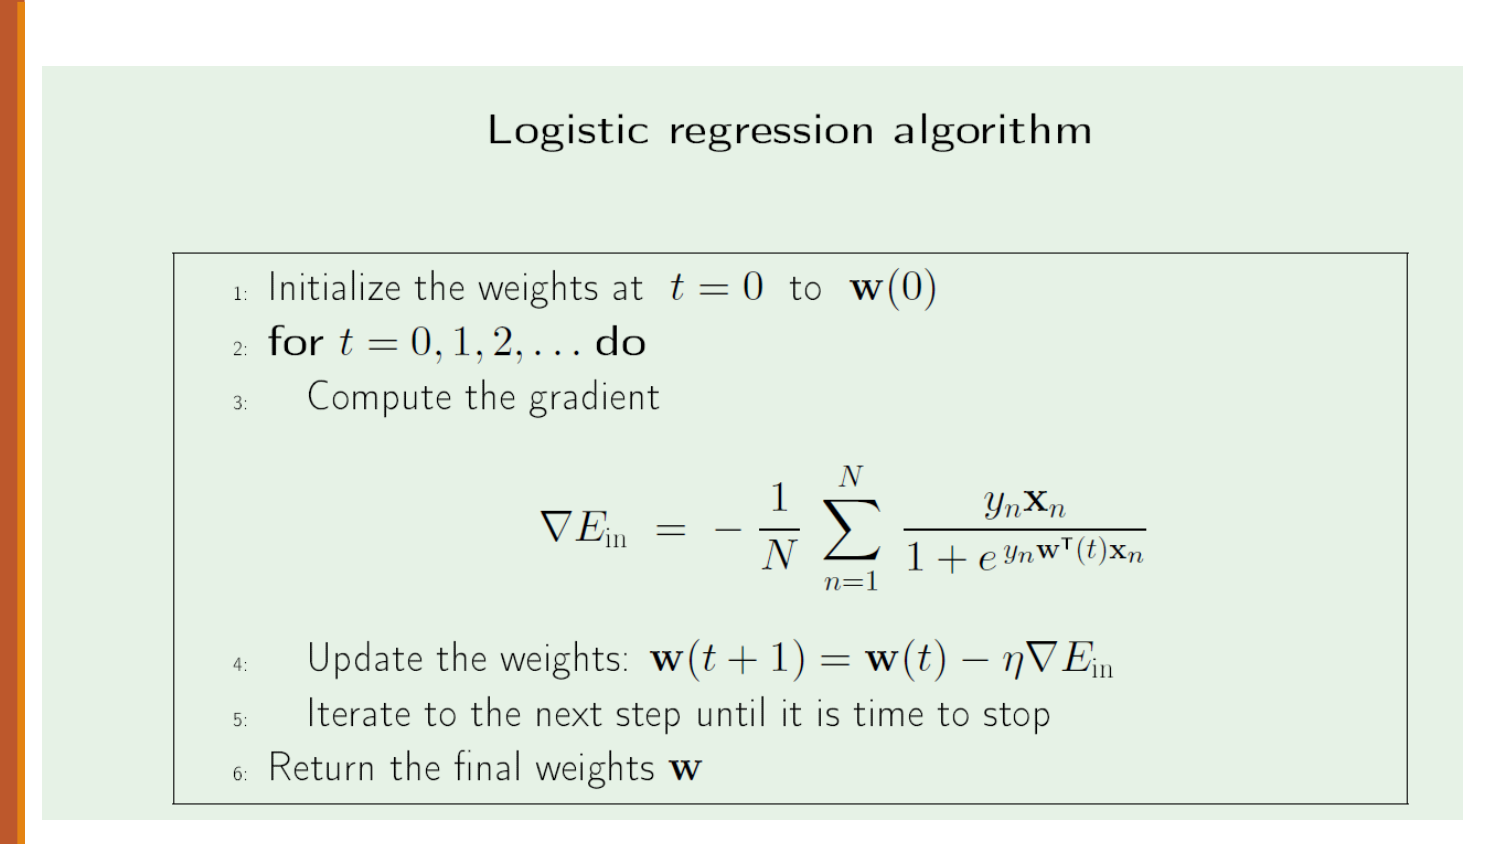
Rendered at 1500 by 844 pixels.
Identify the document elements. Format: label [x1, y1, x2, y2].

picture [42, 66, 1463, 820]
